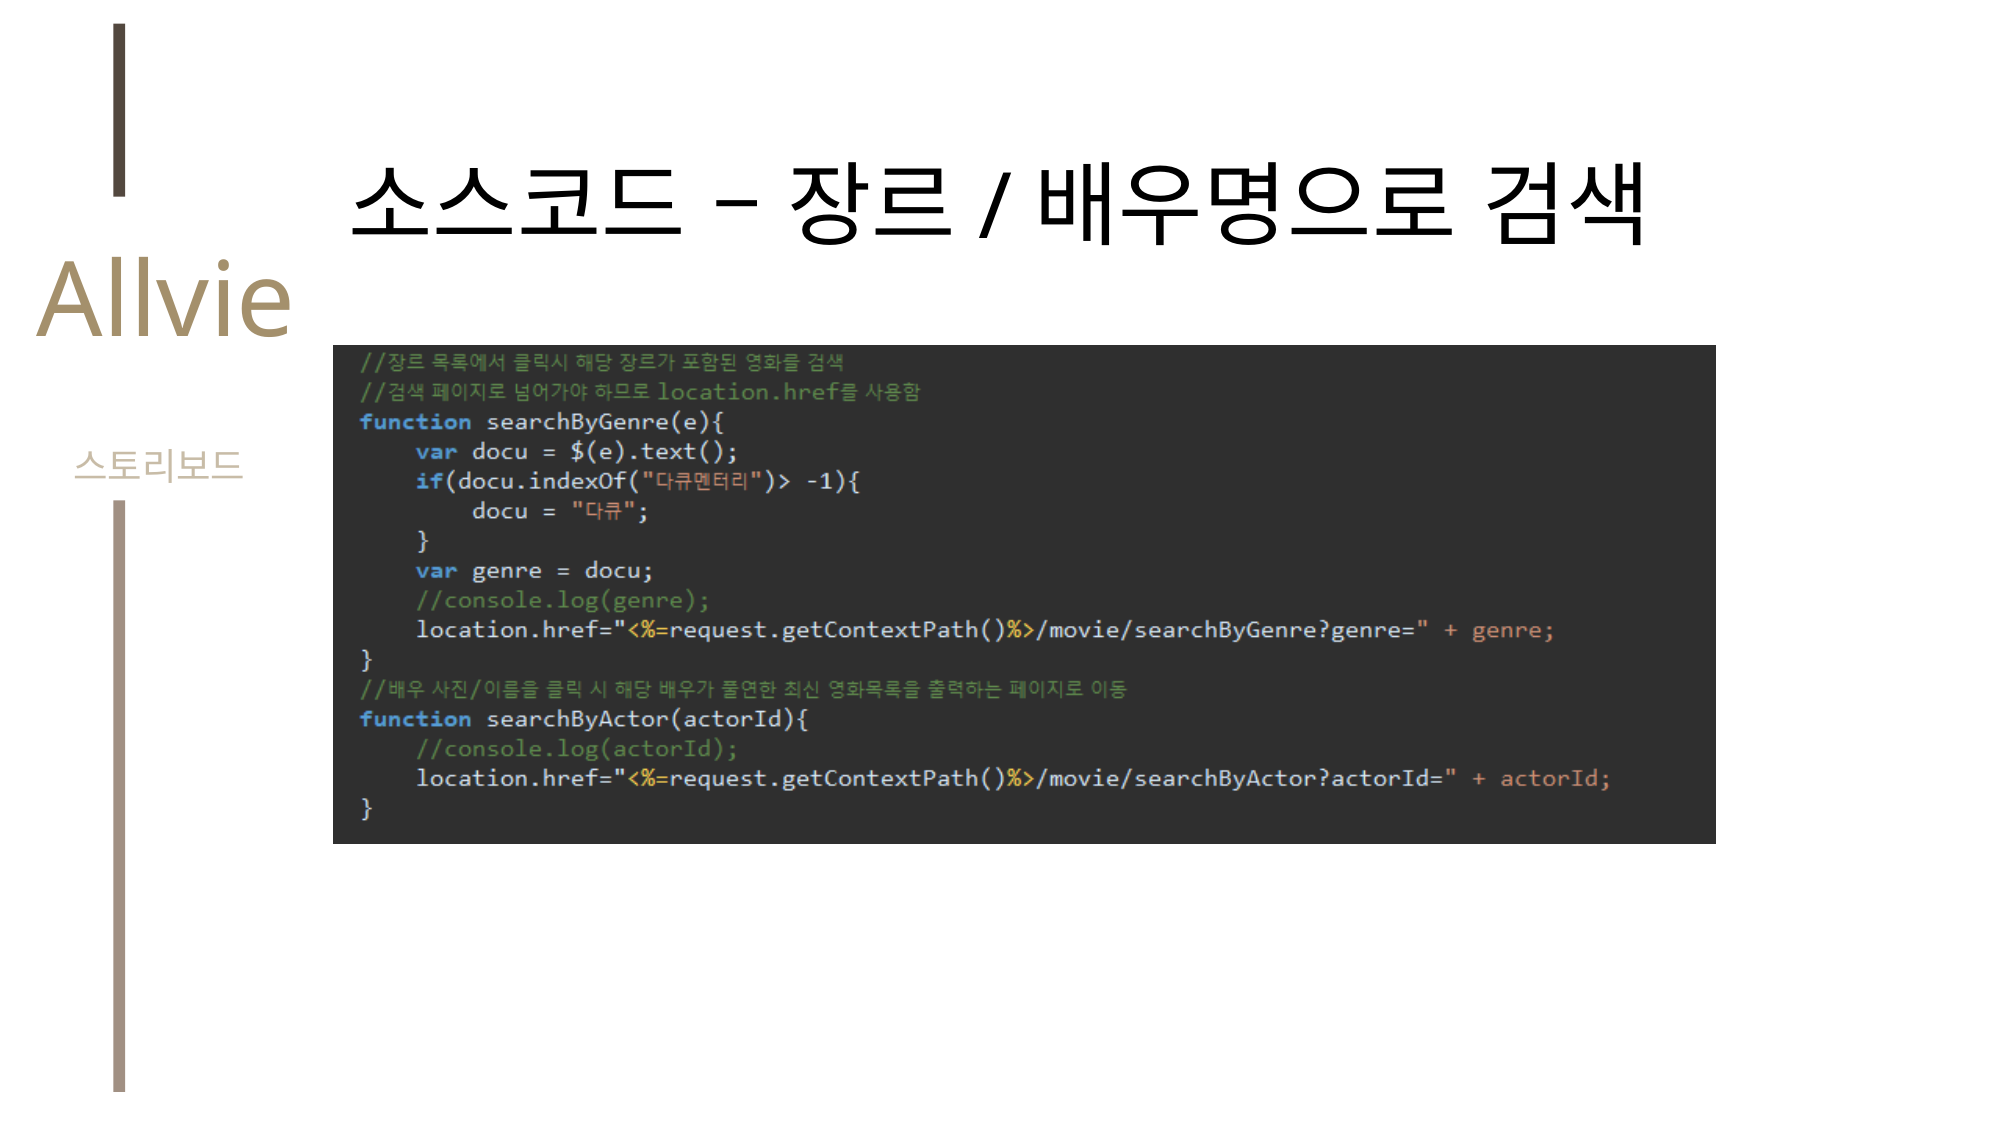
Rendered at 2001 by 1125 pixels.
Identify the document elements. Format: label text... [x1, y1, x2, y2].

text_box [112, 23, 126, 198]
picture [333, 345, 1716, 844]
text_box [112, 499, 126, 1093]
text_box Allvie [21, 225, 479, 491]
text_box 소스코드 – 장르/배우명으로 검색 [333, 100, 1891, 318]
text_box 스토리보드 [58, 491, 261, 496]
